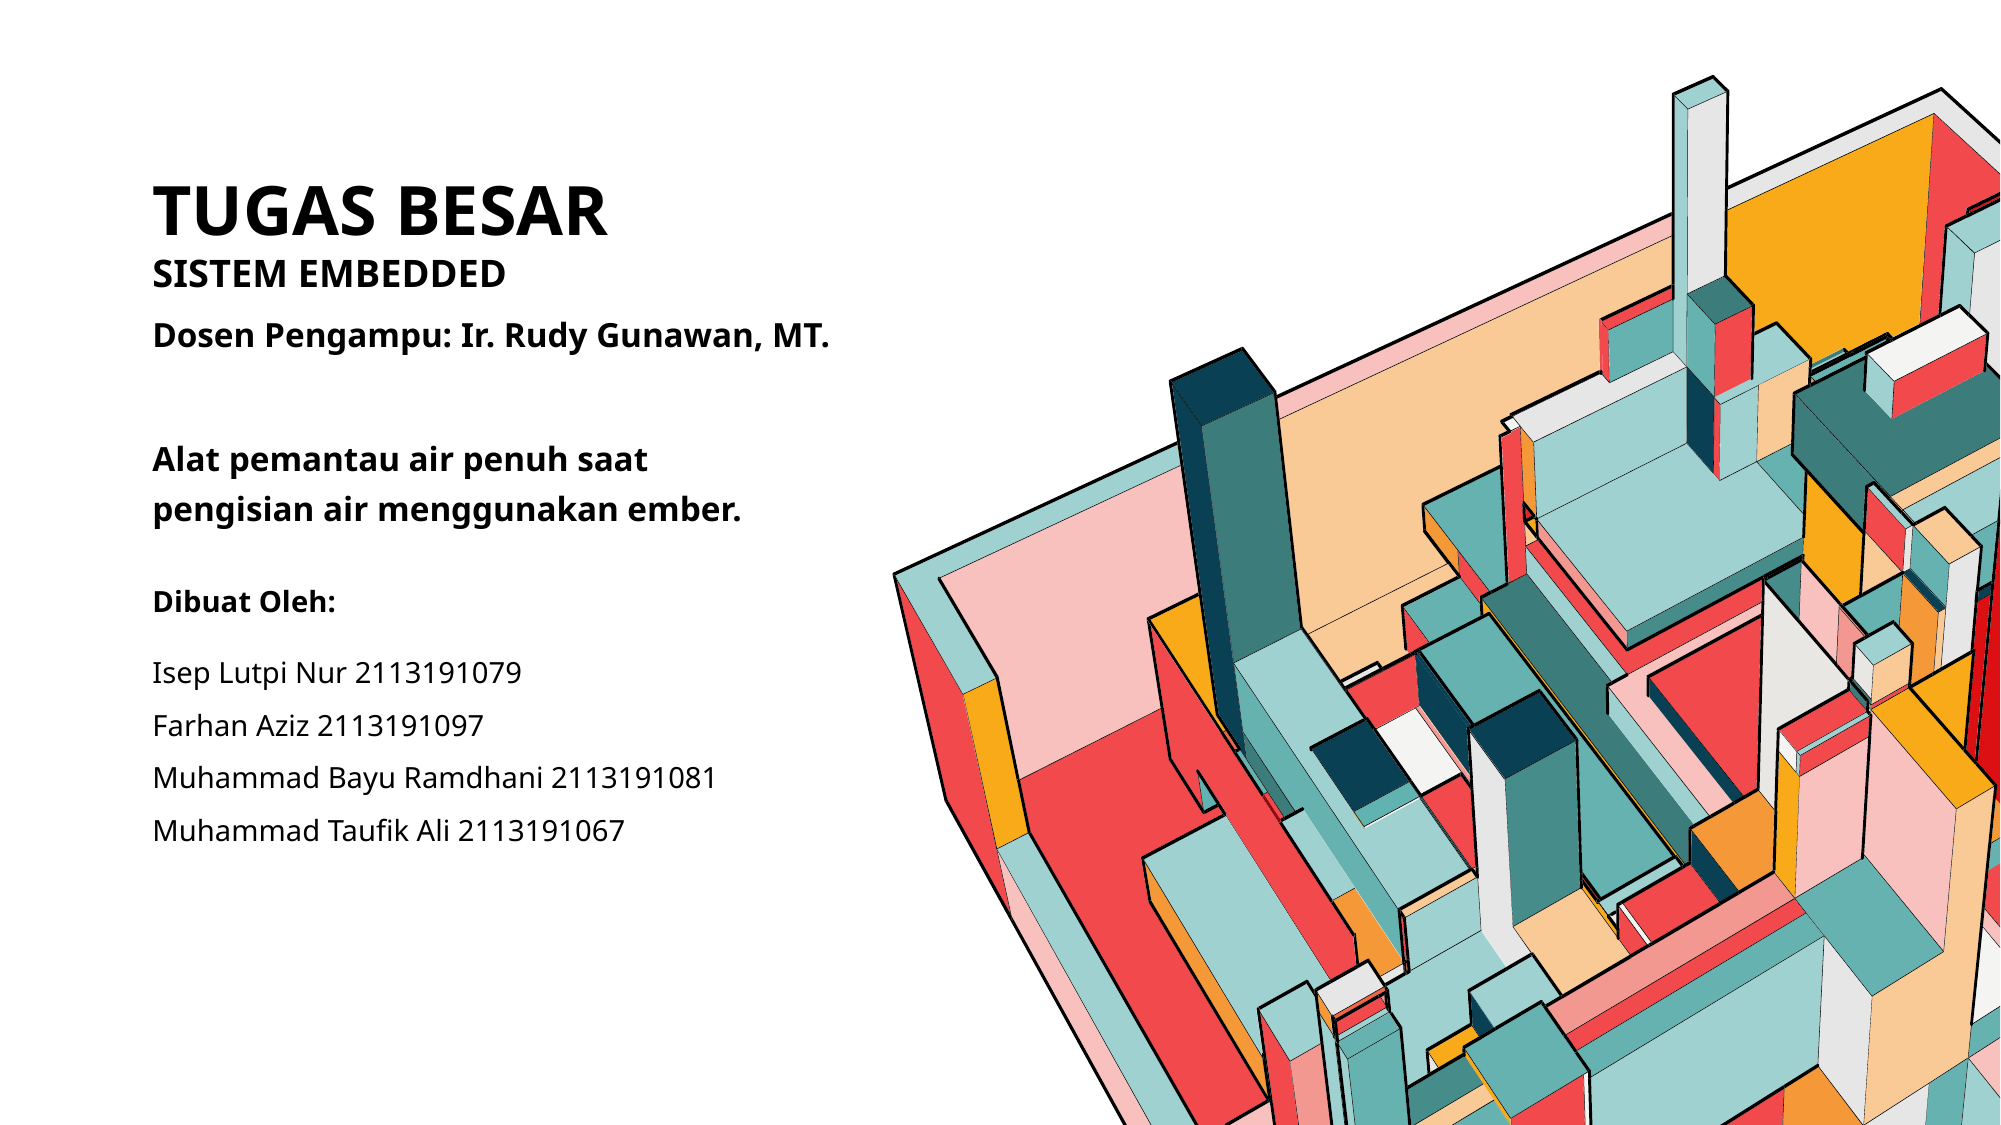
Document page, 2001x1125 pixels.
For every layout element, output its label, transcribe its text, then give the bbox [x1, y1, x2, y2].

list Dibuat Oleh: Isep Lutpi Nur 2113191079 Farhan Aziz 2113191097 Muhammad Bayu Ramdhani 2113191081 Muhammad Taufik Ali 2113191067 [137, 561, 813, 858]
text_box Dosen Pengampu: Ir. Rudy Gunawan, MT. [137, 296, 930, 368]
text_box Alat pemantau air penuh saat pengisian air menggunakan ember. [137, 420, 813, 548]
title Tugas Besar Sistem Embedded [137, 159, 954, 303]
